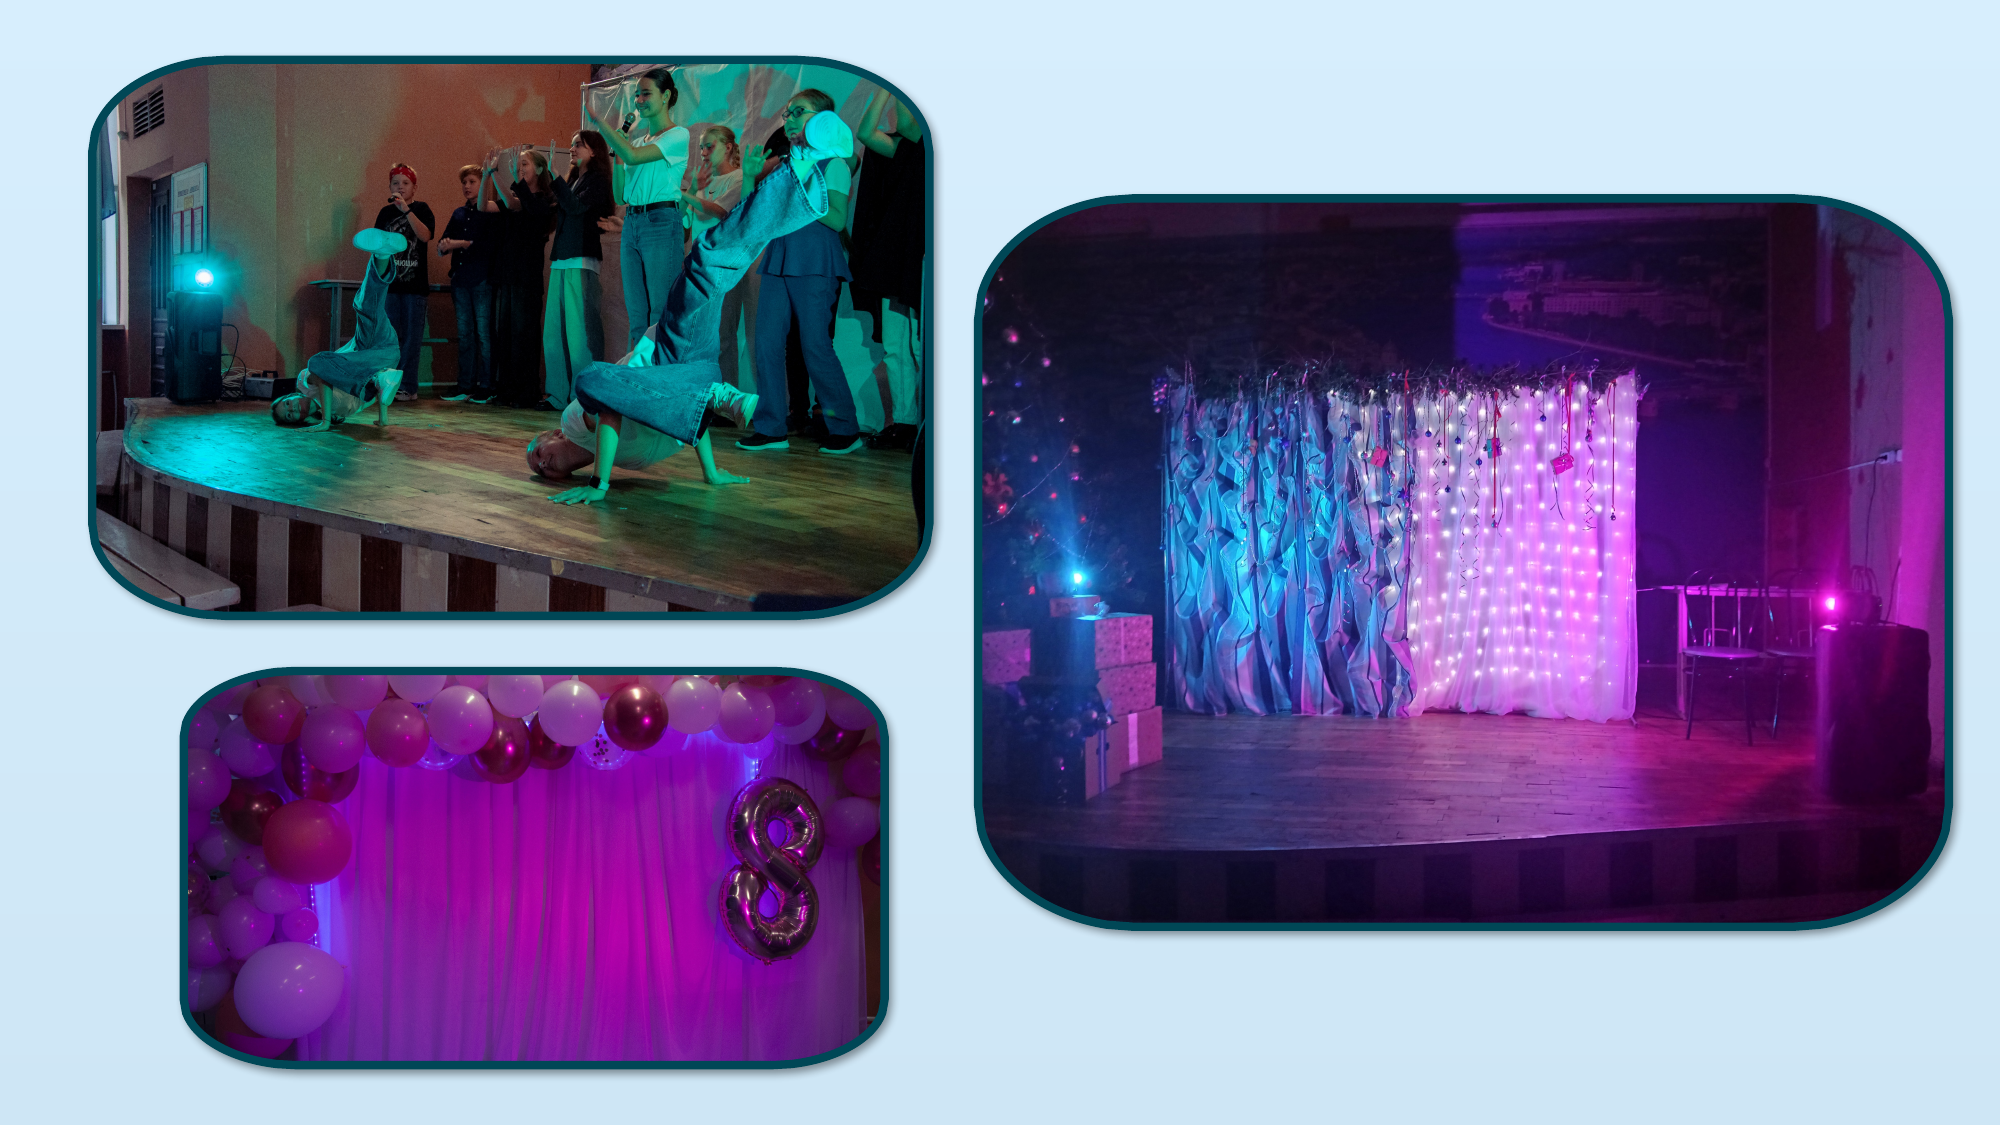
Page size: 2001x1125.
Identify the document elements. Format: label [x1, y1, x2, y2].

picture [183, 670, 885, 1066]
picture [92, 59, 930, 616]
picture [978, 198, 1949, 927]
